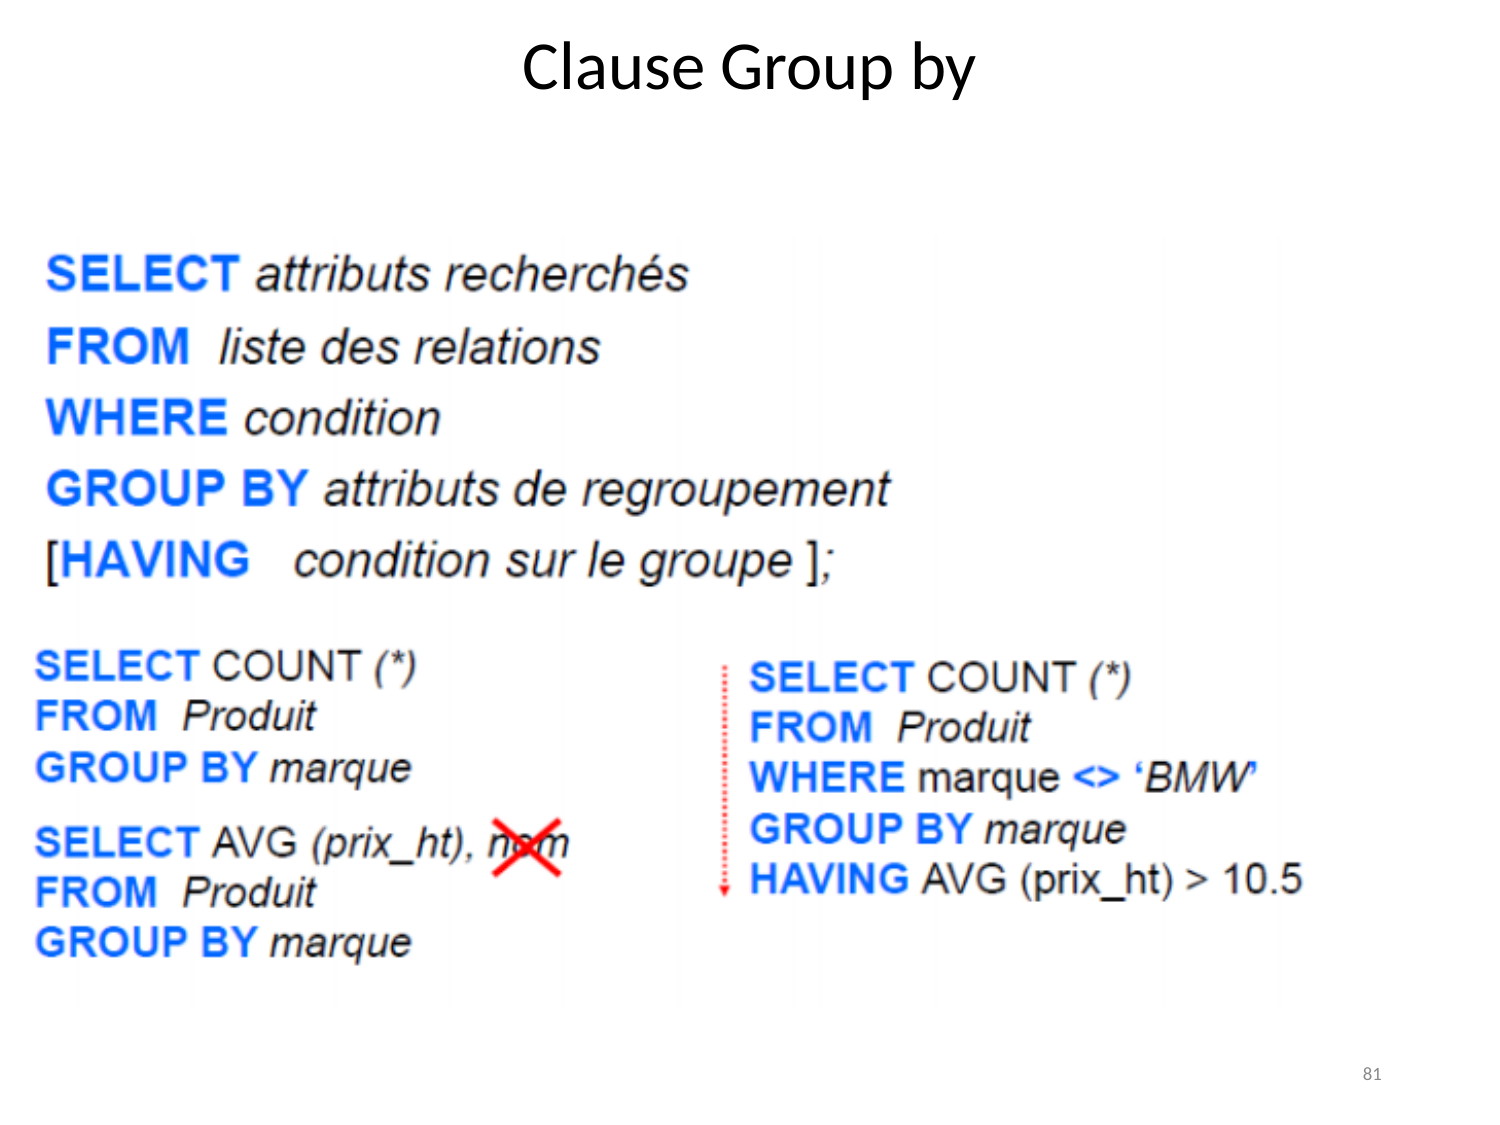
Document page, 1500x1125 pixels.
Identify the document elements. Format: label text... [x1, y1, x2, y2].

text_box 81 [1059, 1042, 1397, 1103]
picture [3, 235, 1497, 1009]
title Clause Group by [103, 10, 1397, 126]
